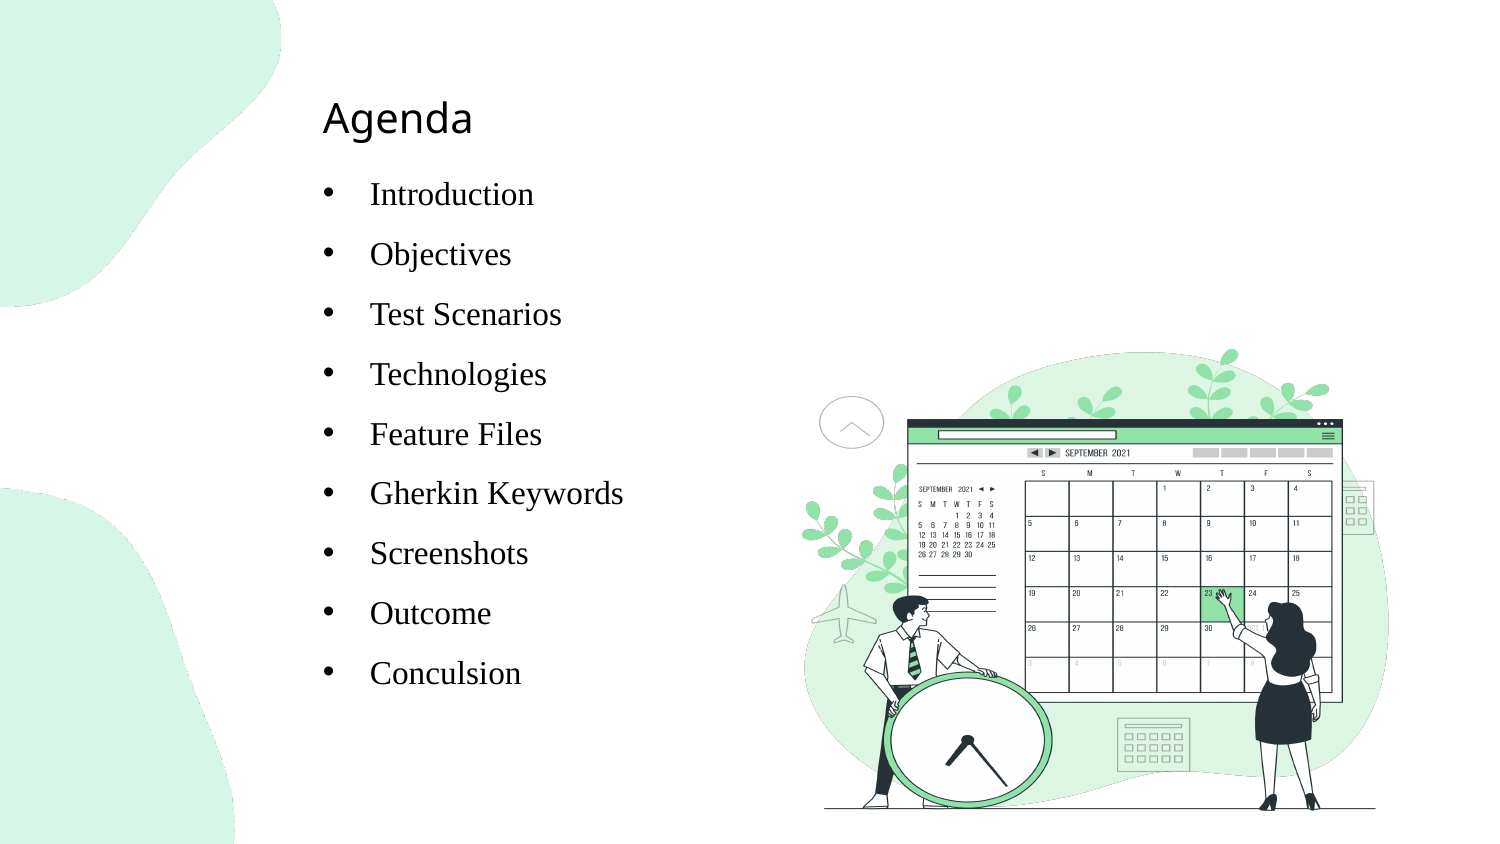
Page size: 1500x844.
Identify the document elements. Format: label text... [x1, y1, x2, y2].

picture [784, 332, 1399, 829]
text_box Introduction Objectives Test Scenarios Technologies Feature Files Gherkin Keywords Screenshots Outcome Conculsion [307, 137, 1072, 707]
picture [0, 325, 287, 844]
text_box Agenda [307, 76, 1072, 137]
picture [0, 0, 282, 307]
